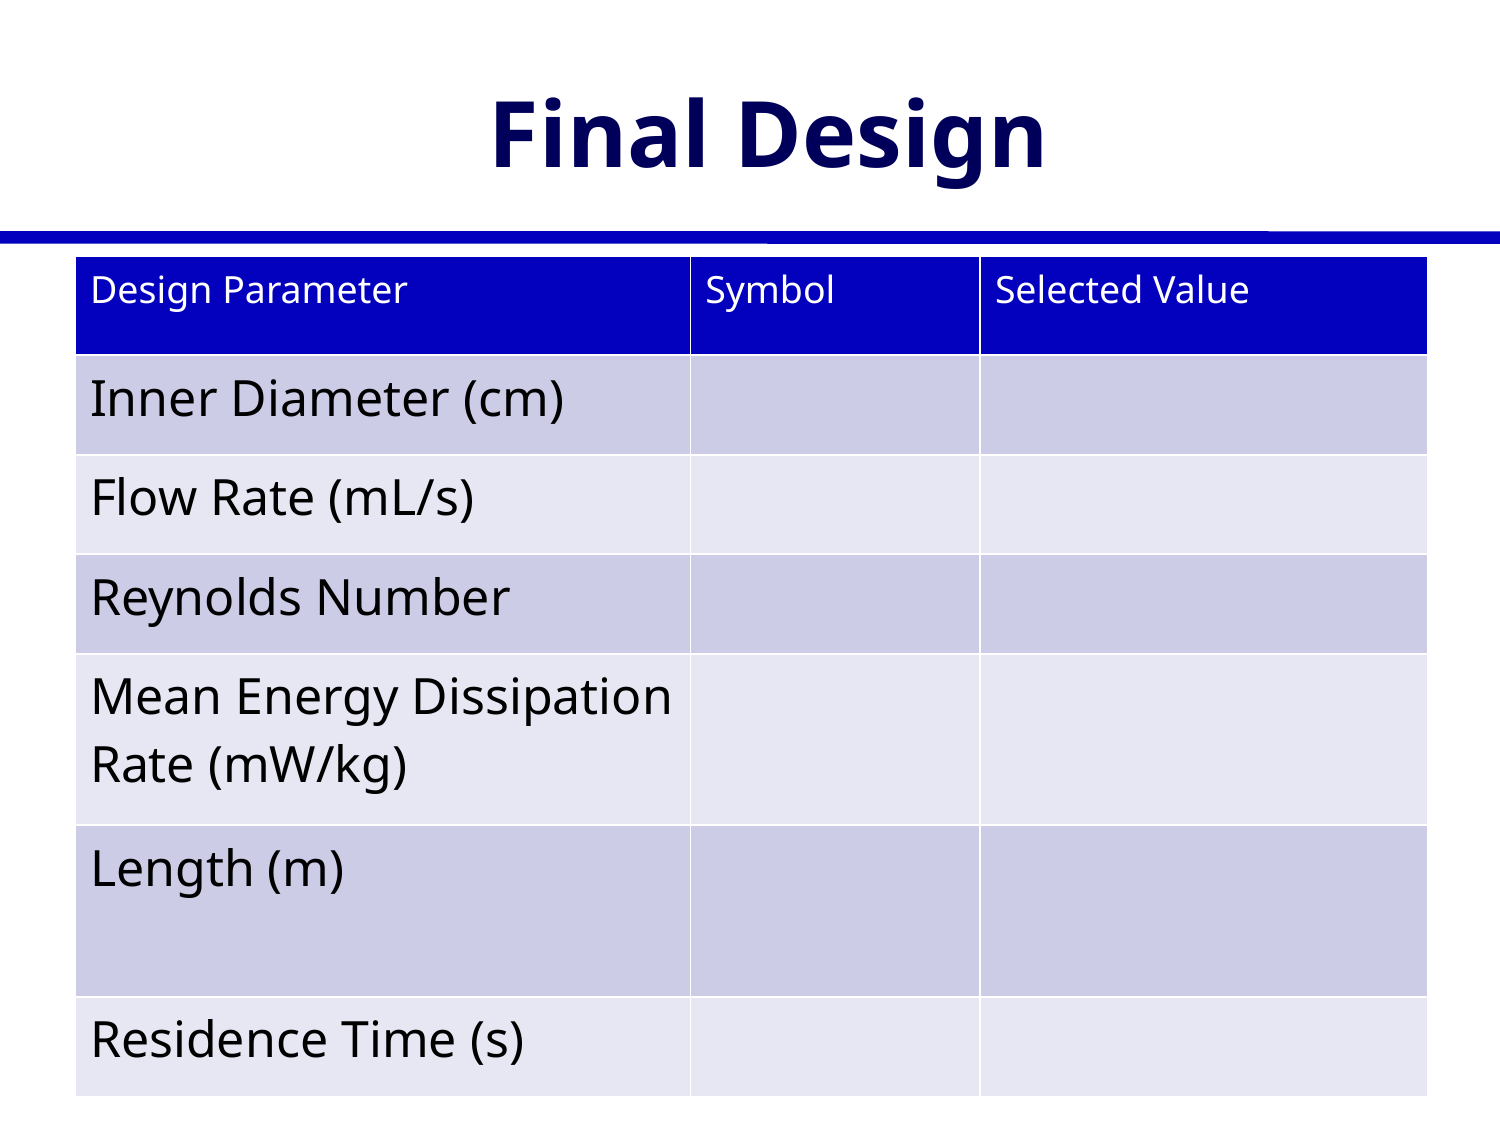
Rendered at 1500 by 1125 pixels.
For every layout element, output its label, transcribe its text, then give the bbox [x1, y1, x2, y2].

title Final Design [75, 37, 1463, 225]
